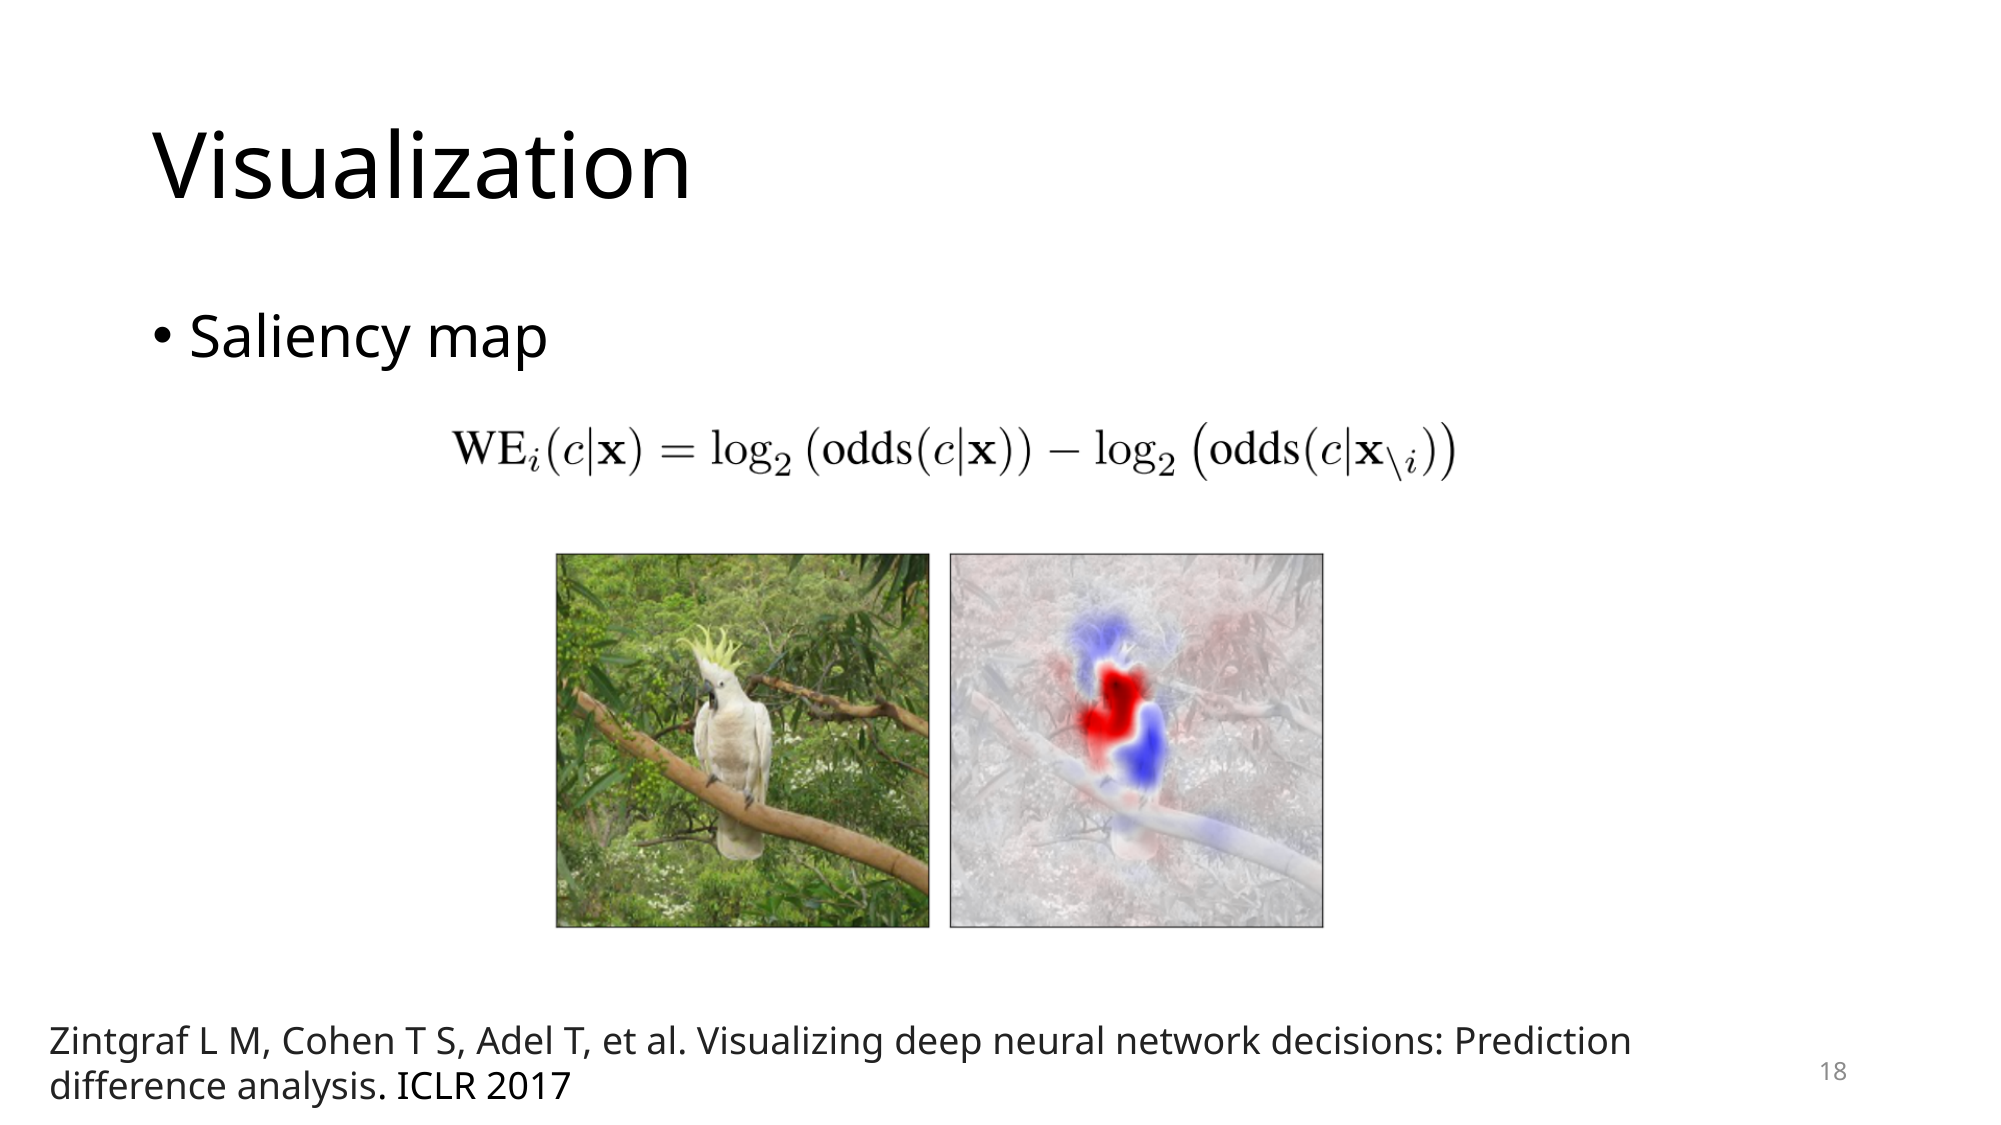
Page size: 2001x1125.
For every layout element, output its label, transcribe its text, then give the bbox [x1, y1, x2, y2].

slide_number 18 [1700, 1042, 1863, 1103]
list Saliency map [137, 299, 1863, 1014]
picture [443, 401, 1467, 502]
picture [537, 531, 1342, 949]
title Visualization [137, 59, 1863, 278]
text_box Zintgraf L M, Cohen T S, Adel T, et al. Visualizing deep neural network decisions: Prediction difference analysis. ICLR 2017 [34, 1009, 1700, 1115]
